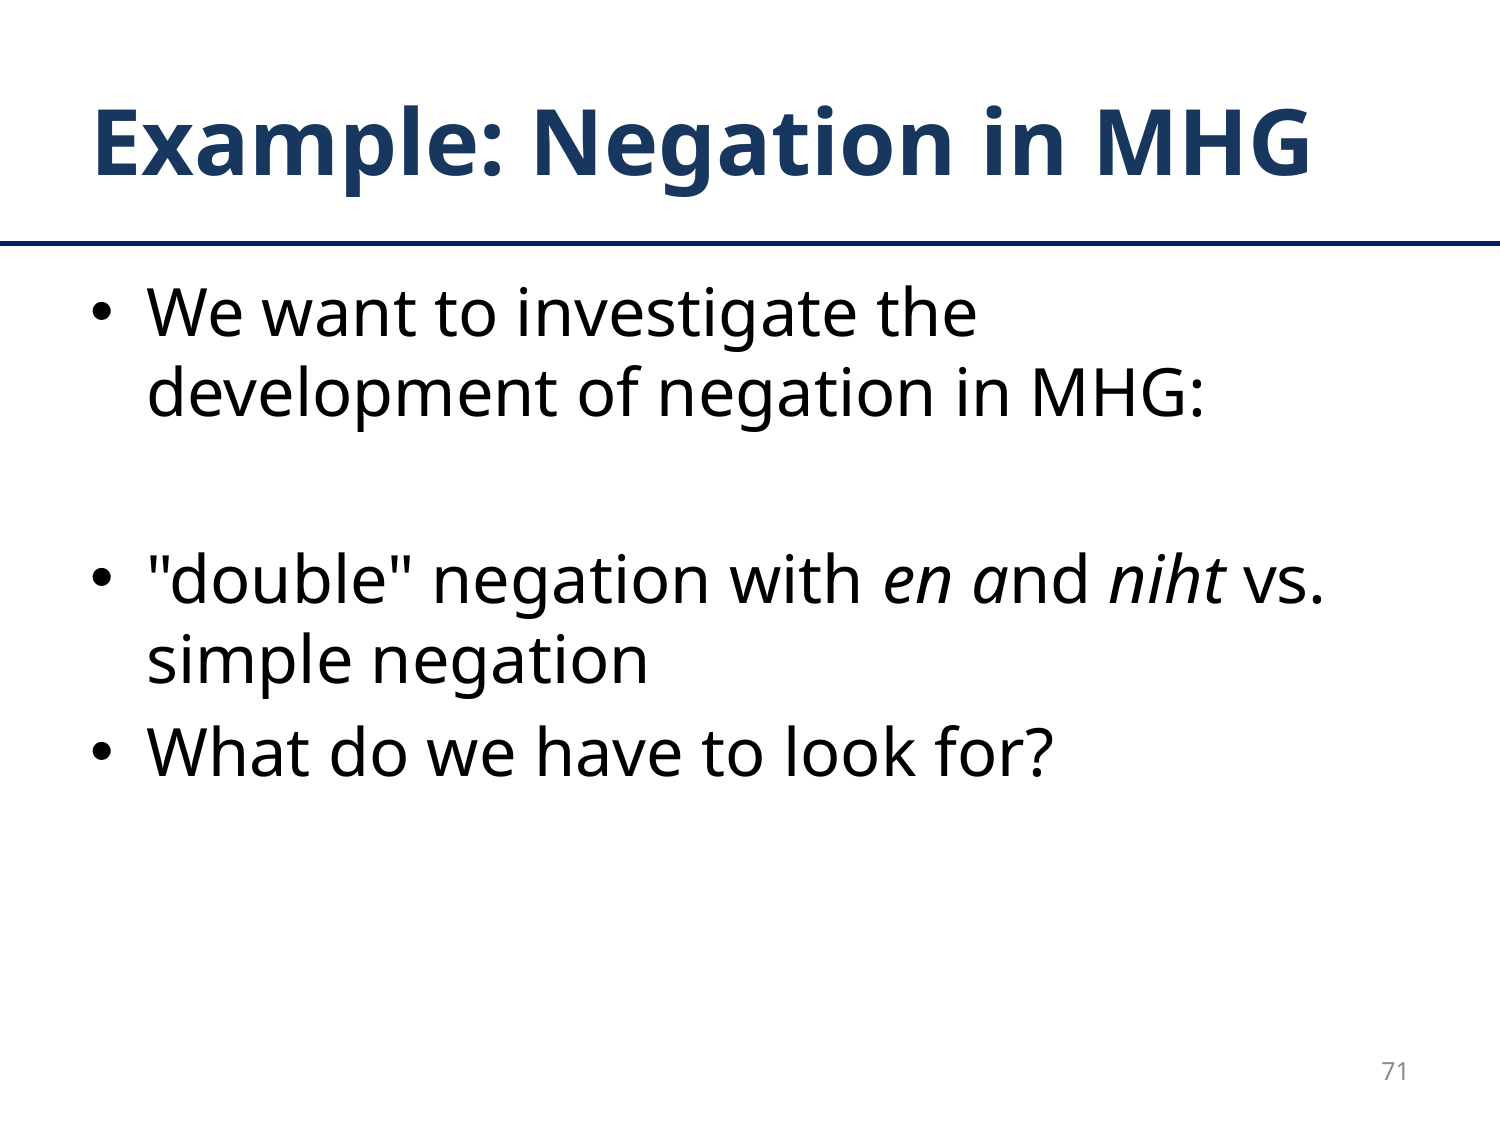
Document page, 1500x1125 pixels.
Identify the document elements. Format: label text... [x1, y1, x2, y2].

title Example: Negation in MHG [75, 45, 1425, 233]
slide_number 71 [1074, 1042, 1425, 1103]
list We want to investigate the development of negation in MHG: "double" negation with en and niht vs. simple negation What do we have to look for? [75, 262, 1425, 1005]
